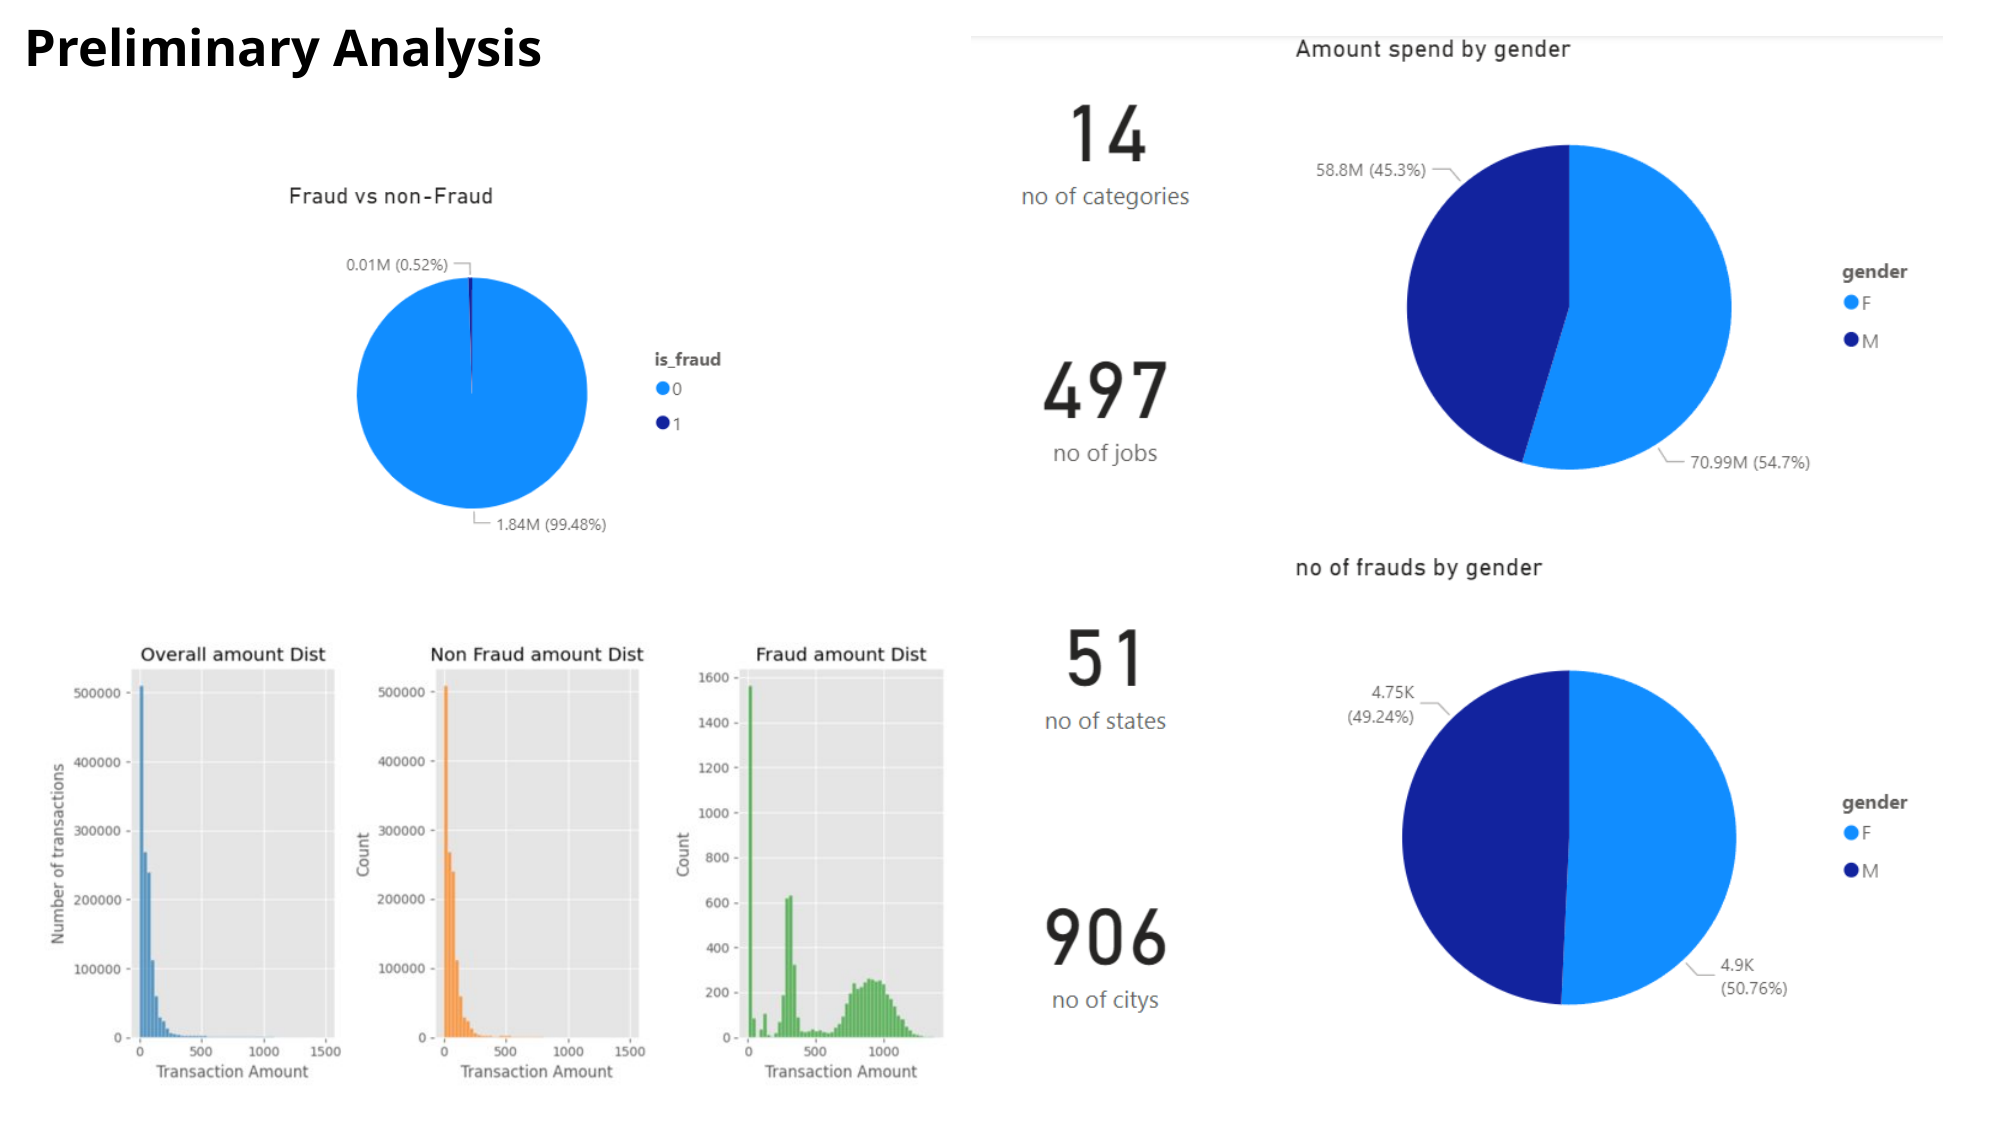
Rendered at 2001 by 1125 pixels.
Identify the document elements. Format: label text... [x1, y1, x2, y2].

picture [273, 174, 734, 563]
title Preliminary Analysis [0, 0, 569, 100]
picture [35, 36, 1943, 1089]
